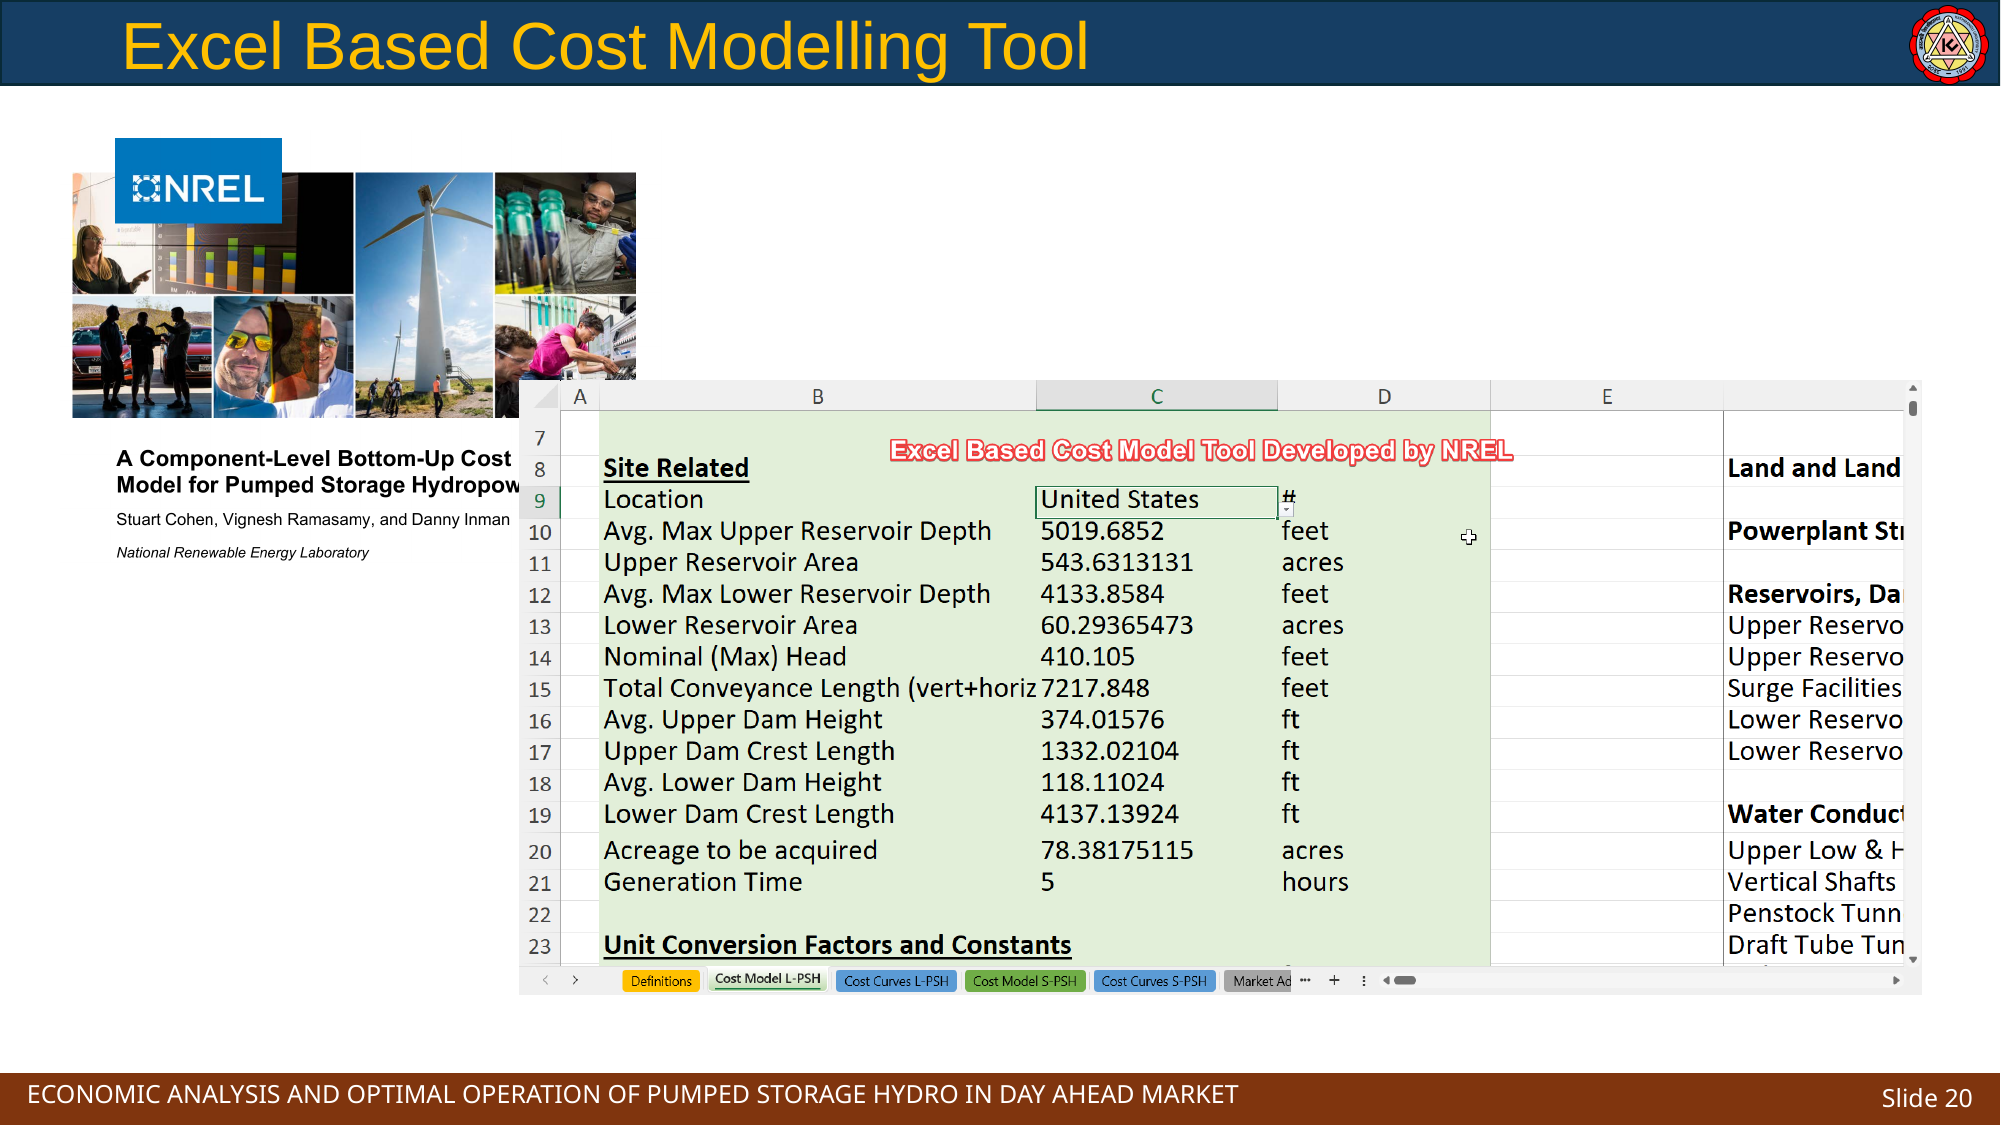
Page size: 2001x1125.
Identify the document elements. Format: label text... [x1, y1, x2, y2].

footer ECONOMIC ANALYSIS AND OPTIMAL OPERATION OF PUMPED STORAGE HYDRO IN DAY AHEAD MARKET [11, 1065, 1512, 1125]
title Excel Based Cost Modelling Tool [106, 11, 1832, 85]
slide_number Slide 20 [1538, 1069, 1989, 1125]
picture [1909, 5, 1989, 85]
picture [518, 379, 1923, 996]
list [59, 129, 663, 563]
